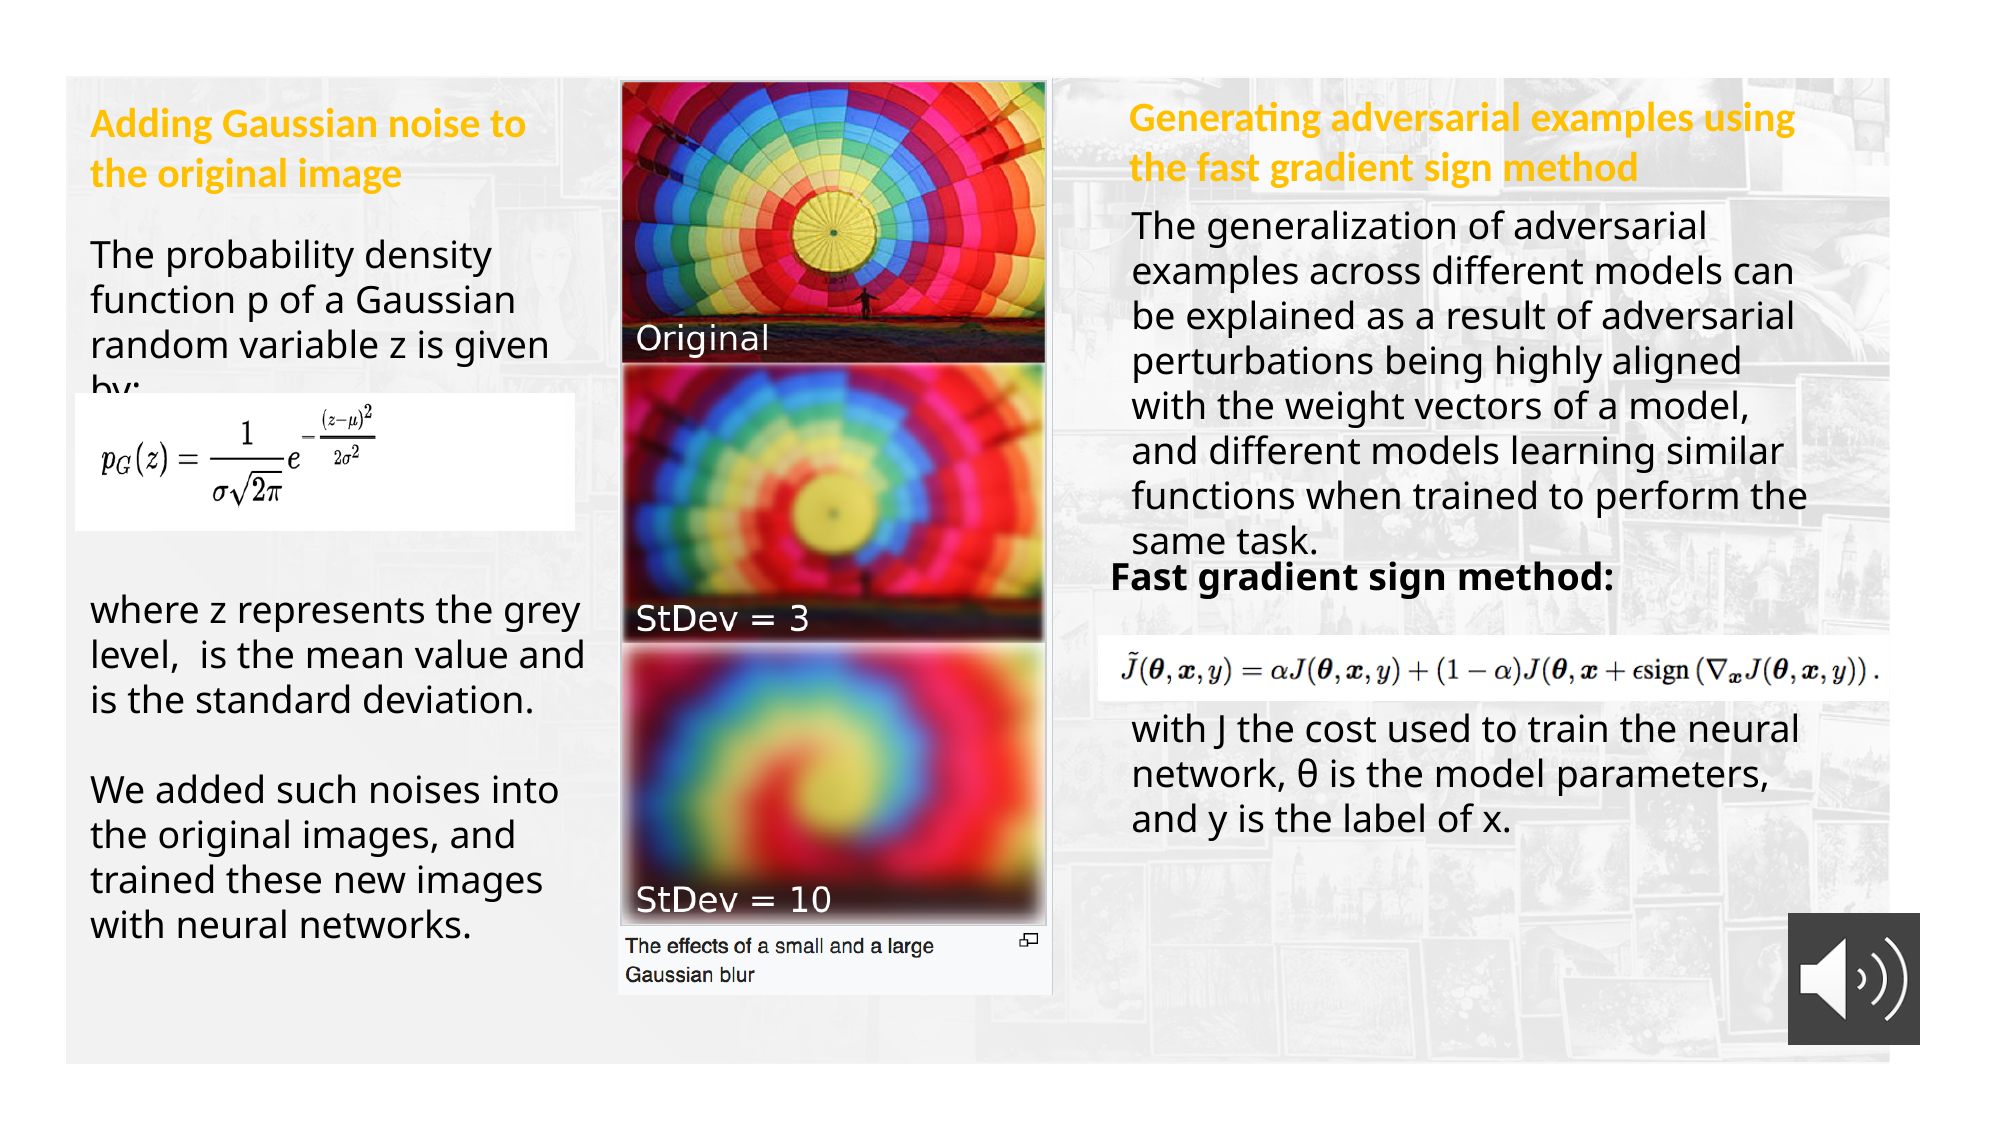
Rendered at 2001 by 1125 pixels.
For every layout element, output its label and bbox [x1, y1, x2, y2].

picture [75, 393, 575, 531]
picture [618, 78, 1053, 995]
picture [1097, 629, 1890, 701]
text_box [66, 76, 1890, 1064]
picture [1787, 912, 1921, 1046]
